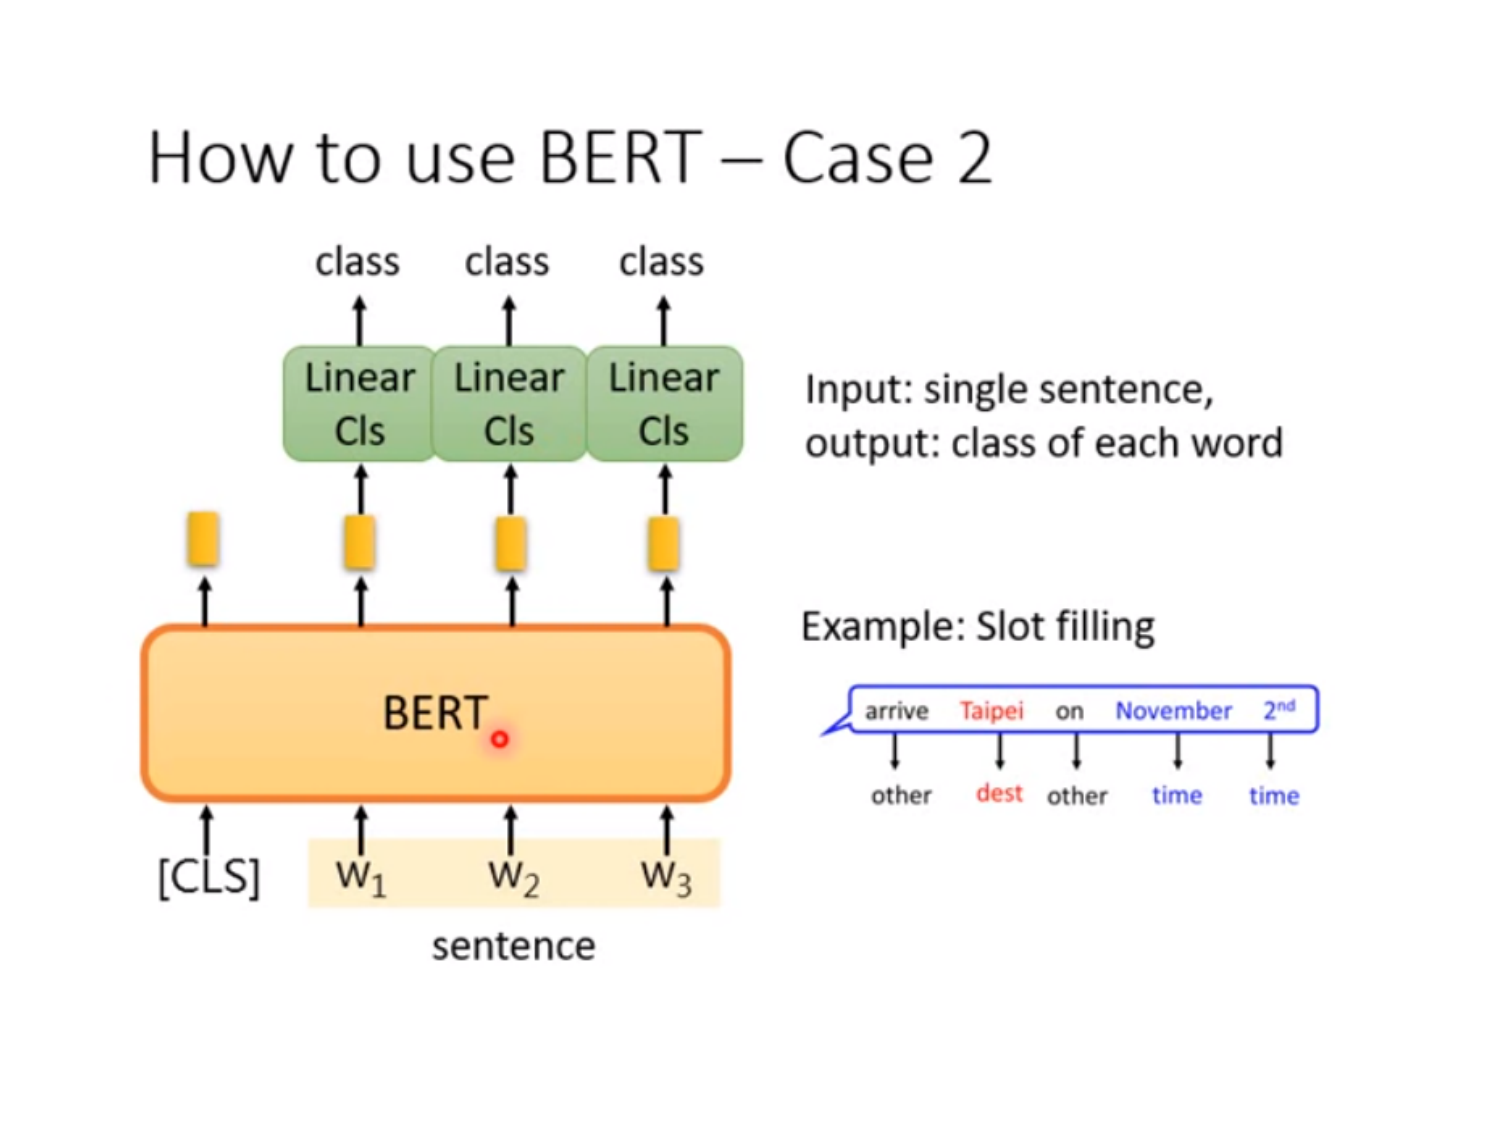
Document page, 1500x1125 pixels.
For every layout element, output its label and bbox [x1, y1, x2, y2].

picture [88, 113, 1376, 988]
